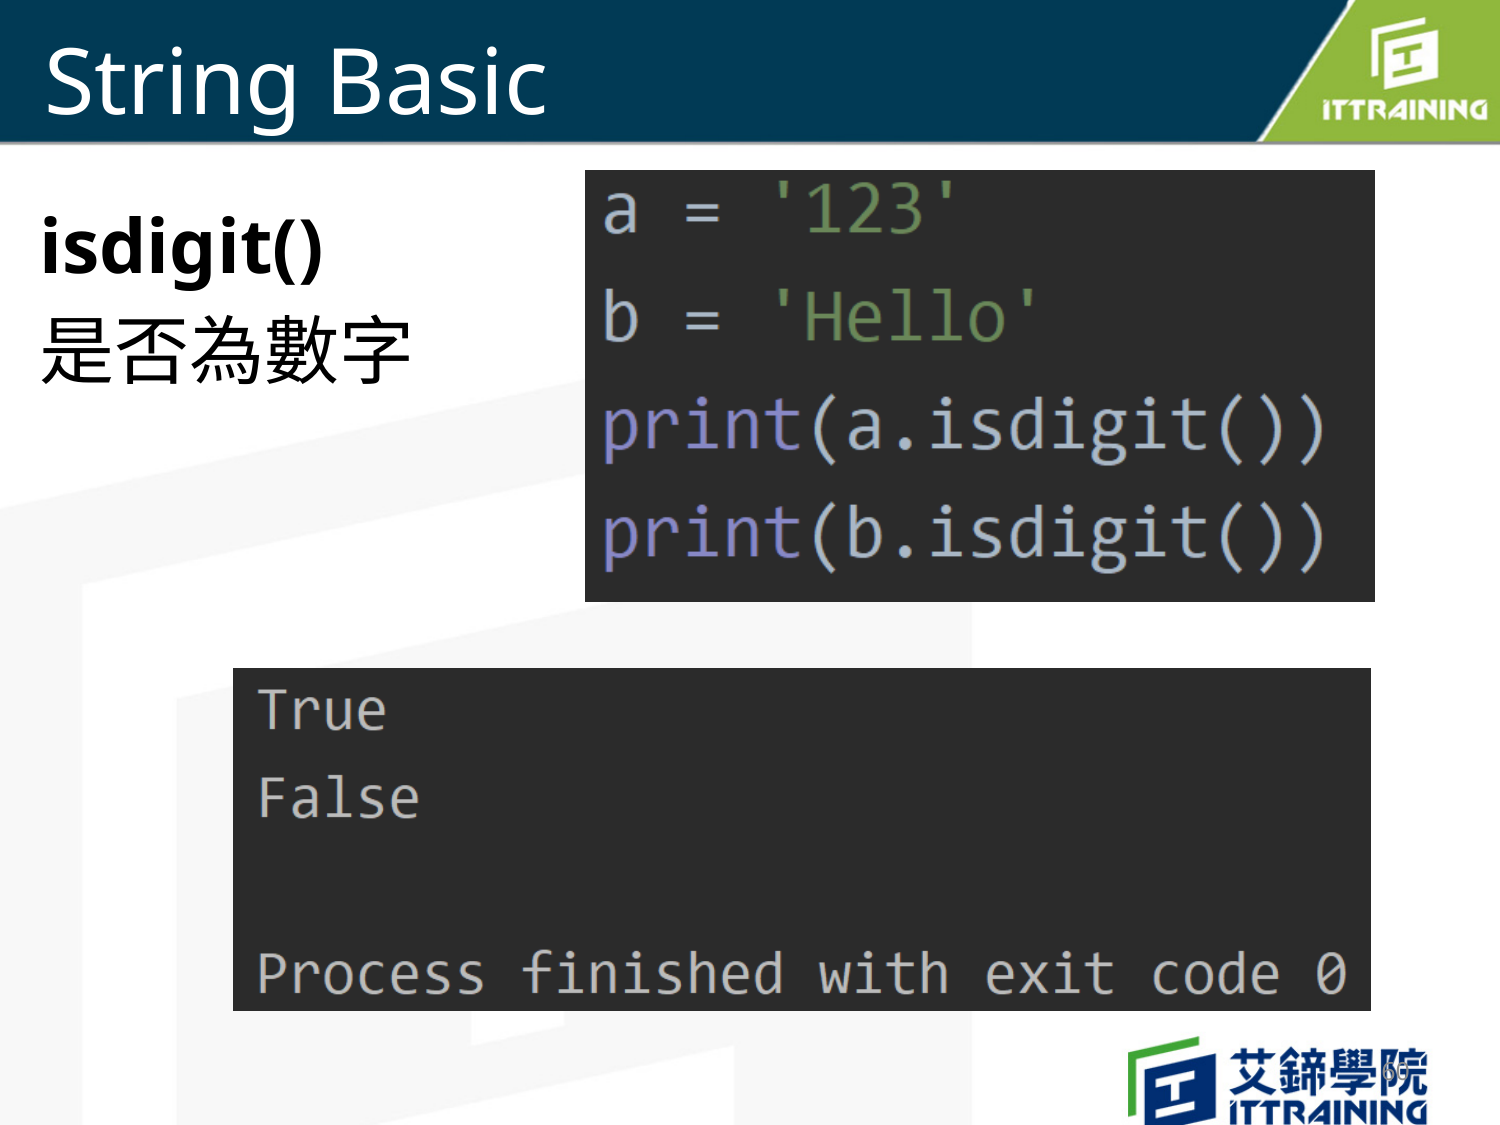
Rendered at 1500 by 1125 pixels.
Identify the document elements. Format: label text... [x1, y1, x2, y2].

picture [0, 0, 1500, 1125]
list isdigit() 是否為數字 [24, 191, 1375, 934]
slide_number 60 [1074, 1042, 1425, 1103]
title String Basic [29, 0, 1380, 172]
